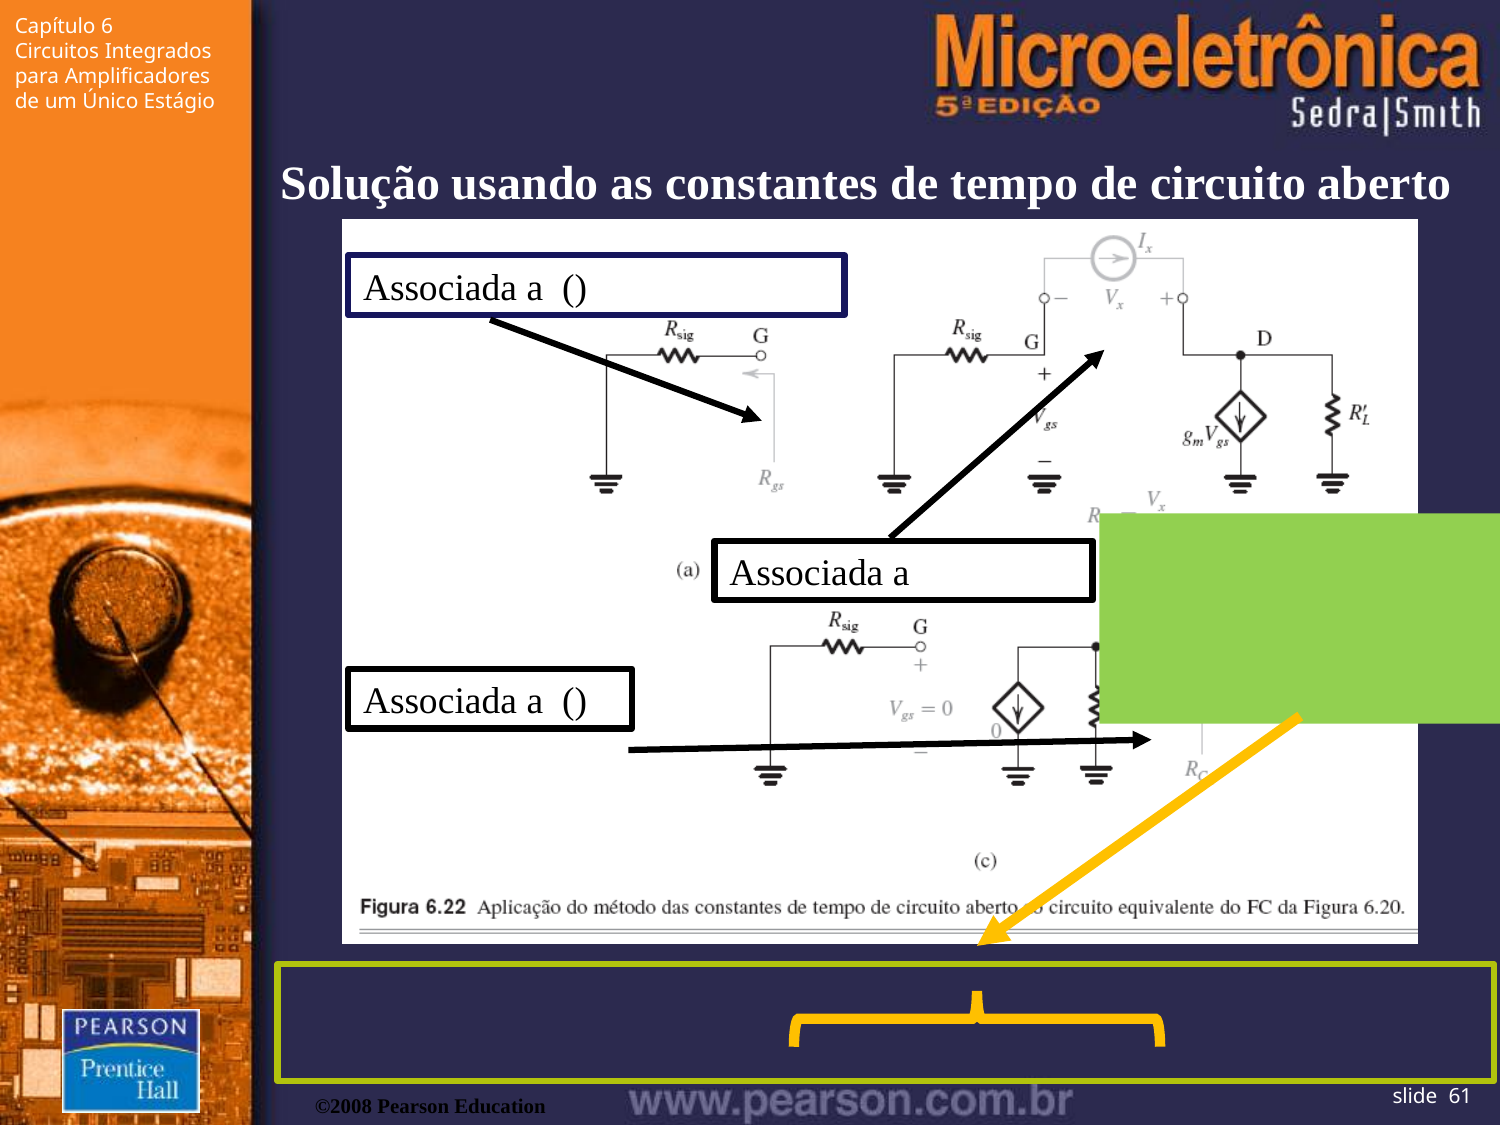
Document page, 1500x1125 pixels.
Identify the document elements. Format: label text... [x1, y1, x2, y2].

text_box Solução usando as constantes de tempo de circuito aberto [265, 144, 1495, 217]
picture [0, 0, 1500, 1125]
picture [281, 967, 1491, 1078]
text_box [793, 513, 1500, 1047]
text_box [348, 255, 1152, 779]
